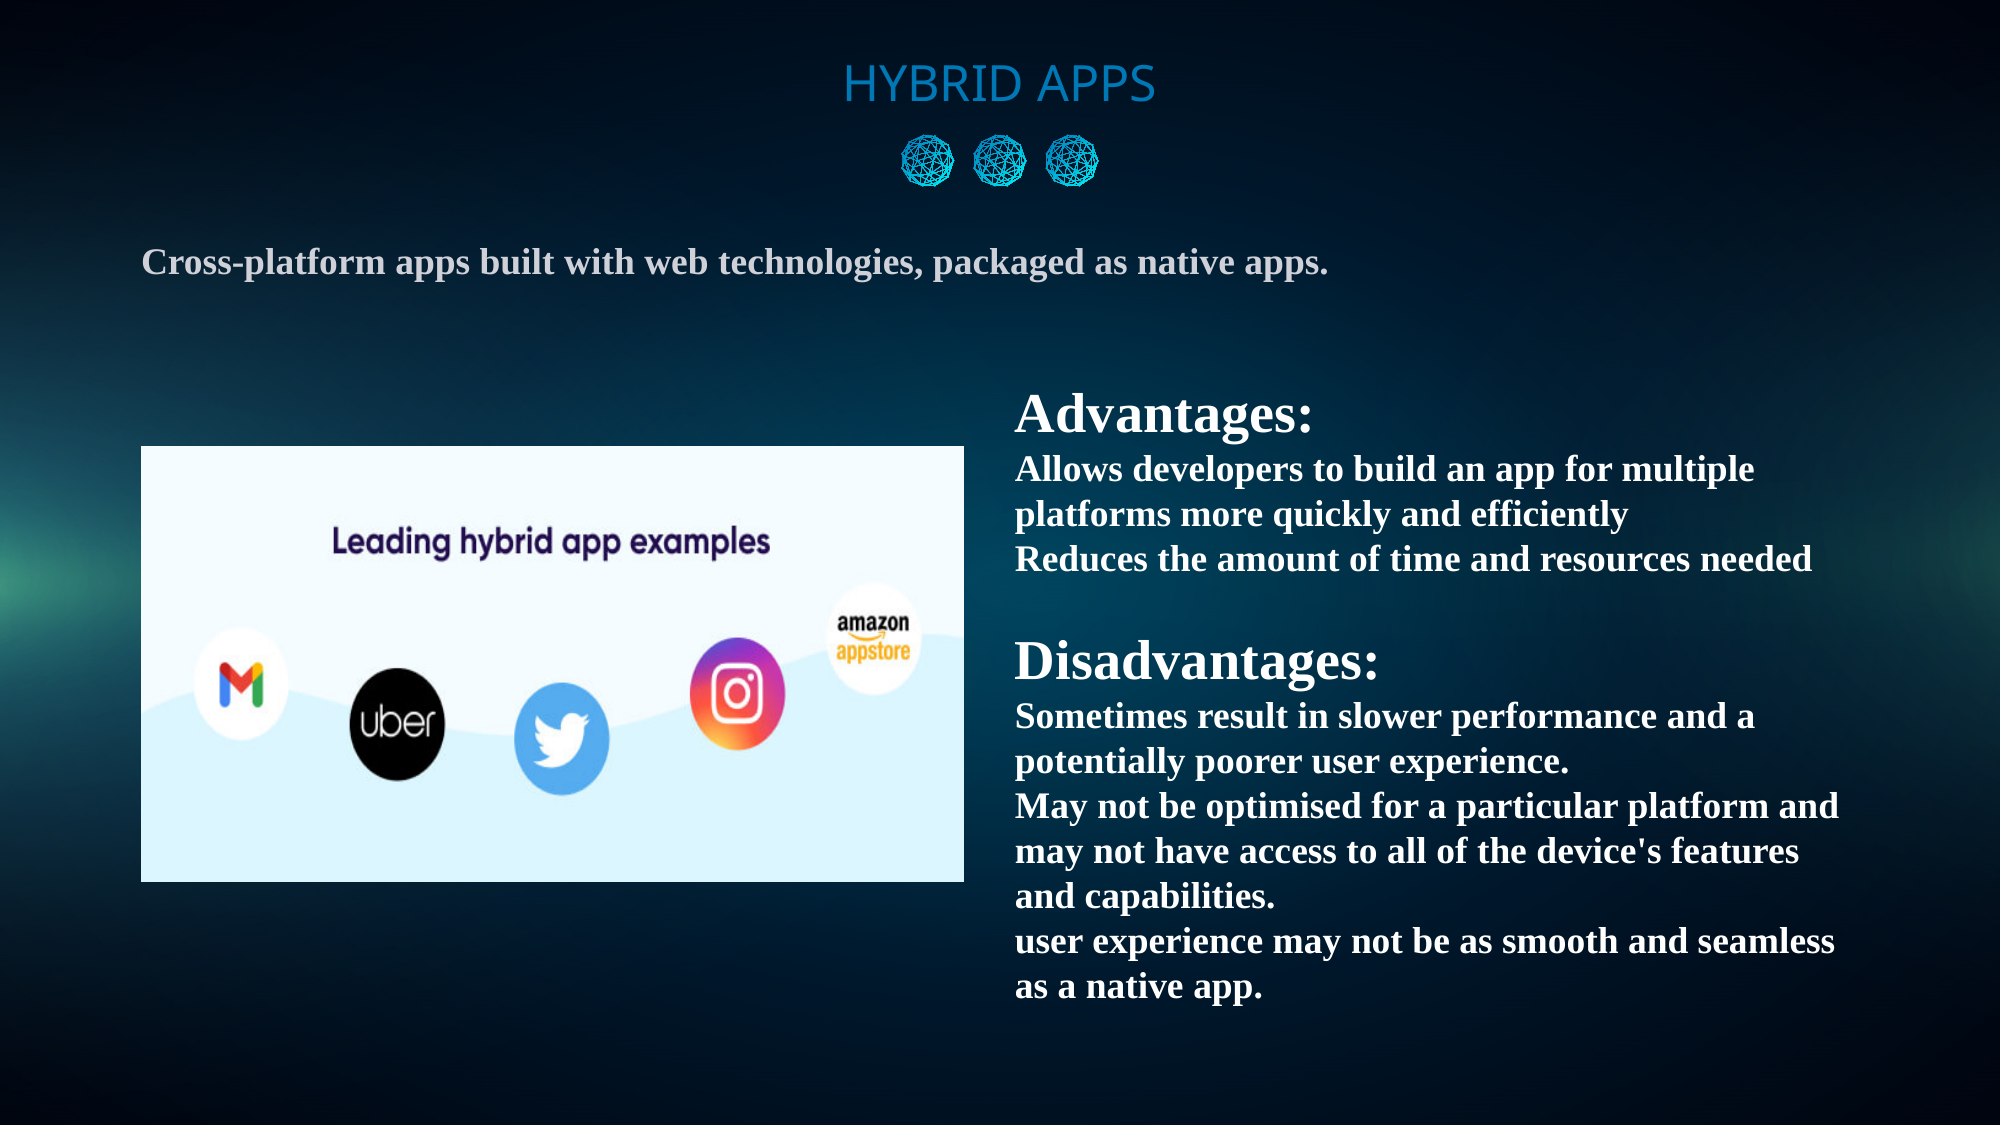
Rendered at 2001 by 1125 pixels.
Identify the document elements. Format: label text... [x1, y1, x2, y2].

list Advantages: Allows developers to build an app for multiple platforms more quickly and efficiently Reduces the amount of time and resources needed Disadvantages: Sometimes result in slower performance and a potentially poorer user experience. May not be optimised for a particular platform and may not have access to all of the device's features and capabilities. user experience may not be as smooth and seamless as a native app. [999, 368, 1883, 1021]
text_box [901, 134, 1099, 187]
title Cross-platform apps built with web technologies, packaged as native apps. [126, 119, 1702, 358]
text_box HYBRID APPS [827, 44, 1173, 119]
picture [0, 0, 2000, 1125]
